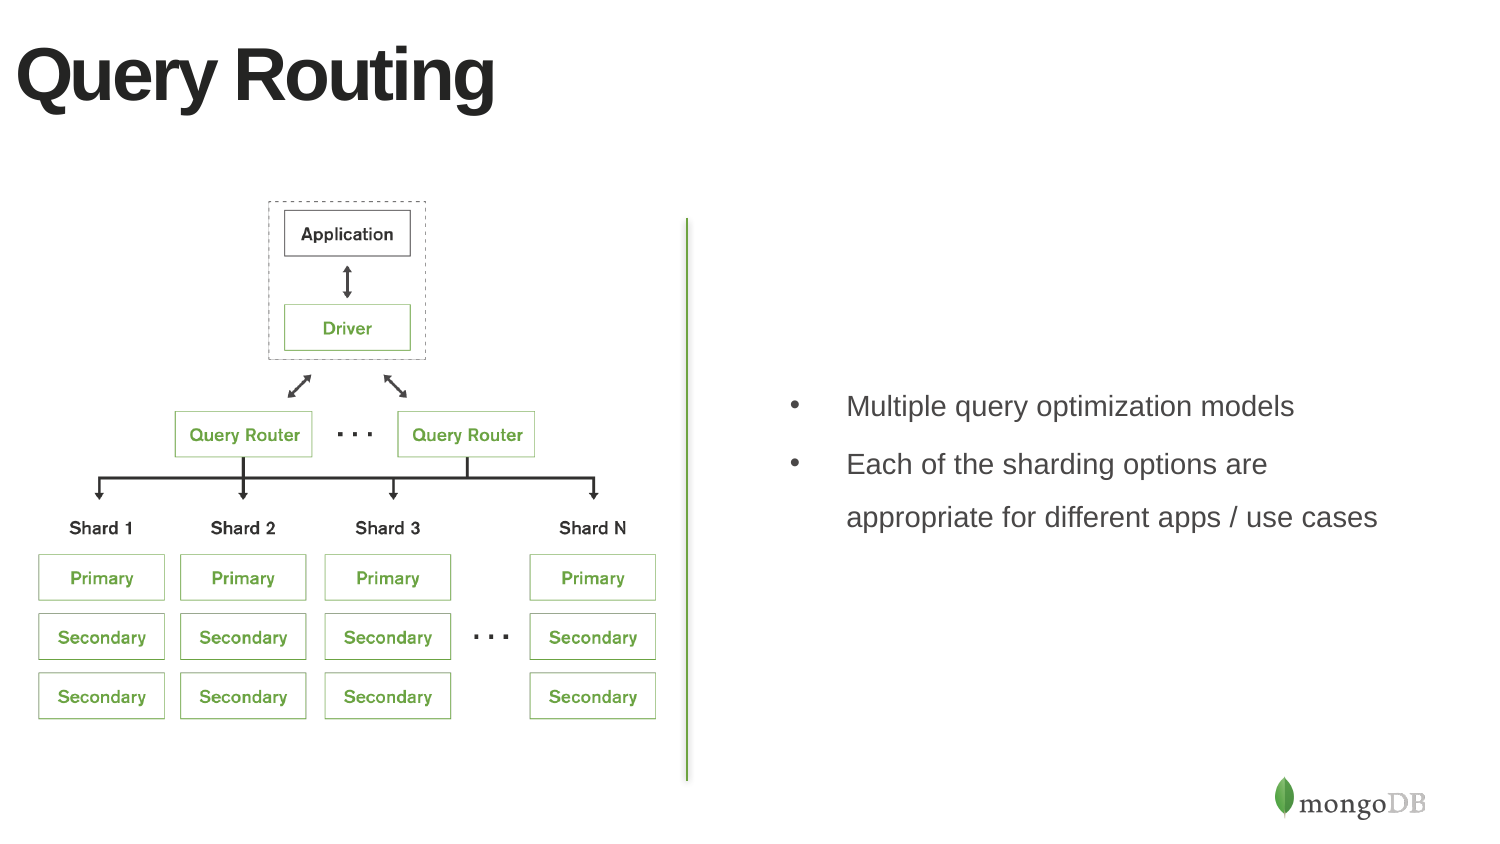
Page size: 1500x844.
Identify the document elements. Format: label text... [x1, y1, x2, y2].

title Query Routing [0, 0, 1350, 141]
text_box Multiple query optimization models Each of the sharding options are appropriate for different apps / use cases [774, 203, 1425, 829]
picture [0, 174, 769, 738]
